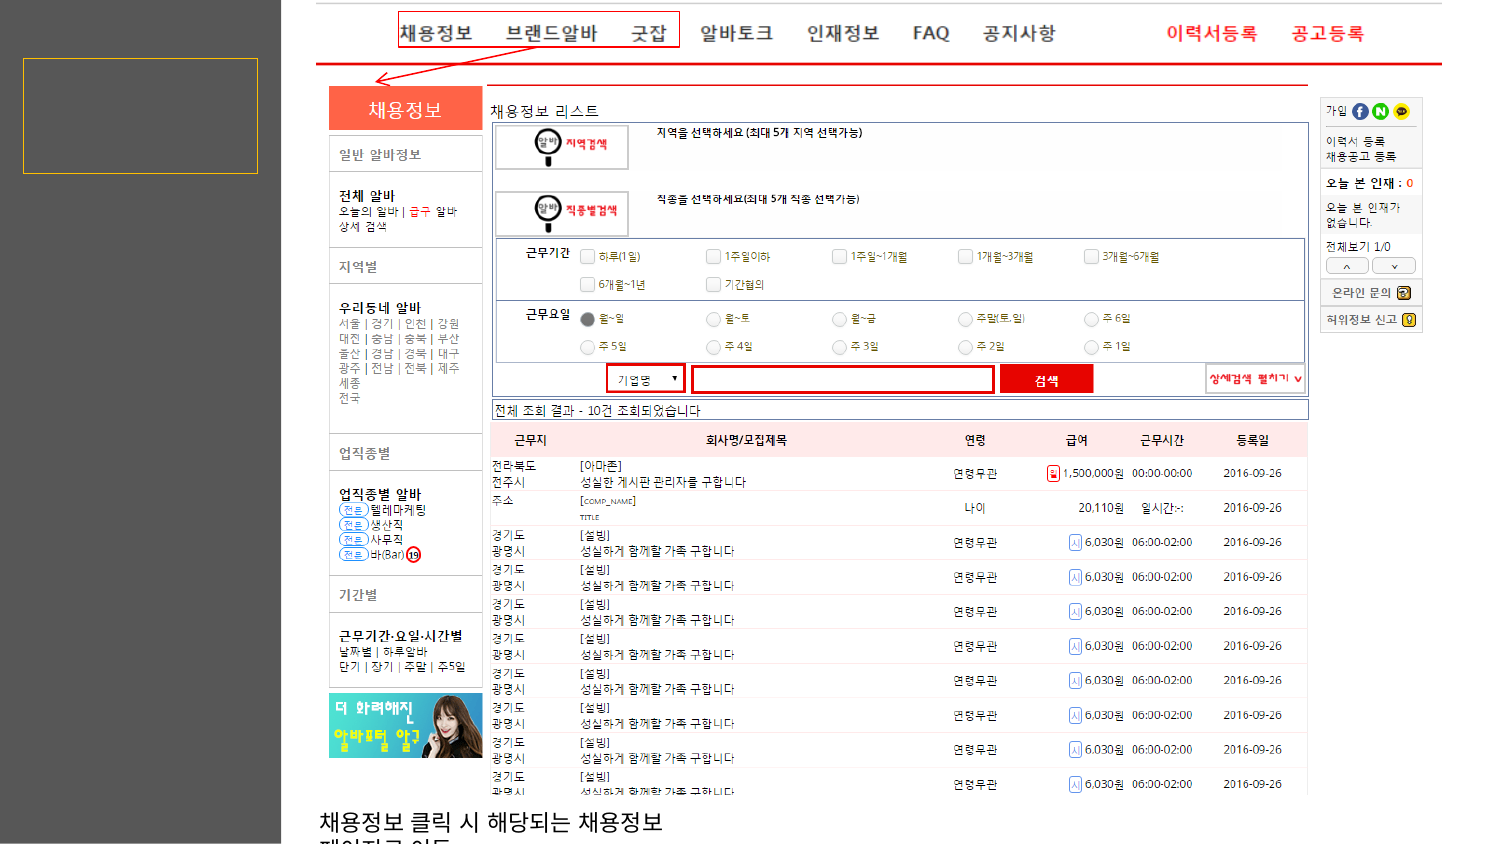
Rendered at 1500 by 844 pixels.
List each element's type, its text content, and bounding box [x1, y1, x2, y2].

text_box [439, 0, 475, 147]
picture [316, 81, 1454, 795]
picture [475, 0, 1442, 73]
text_box [0, 0, 283, 844]
text_box 메인페이지 [23, 140, 258, 191]
text_box 채용정보 클릭 시 해당되는 채용정보 페이지로 이동 [304, 800, 762, 844]
text_box 5-2 스토리보드 [23, 58, 258, 140]
picture [316, 0, 439, 73]
